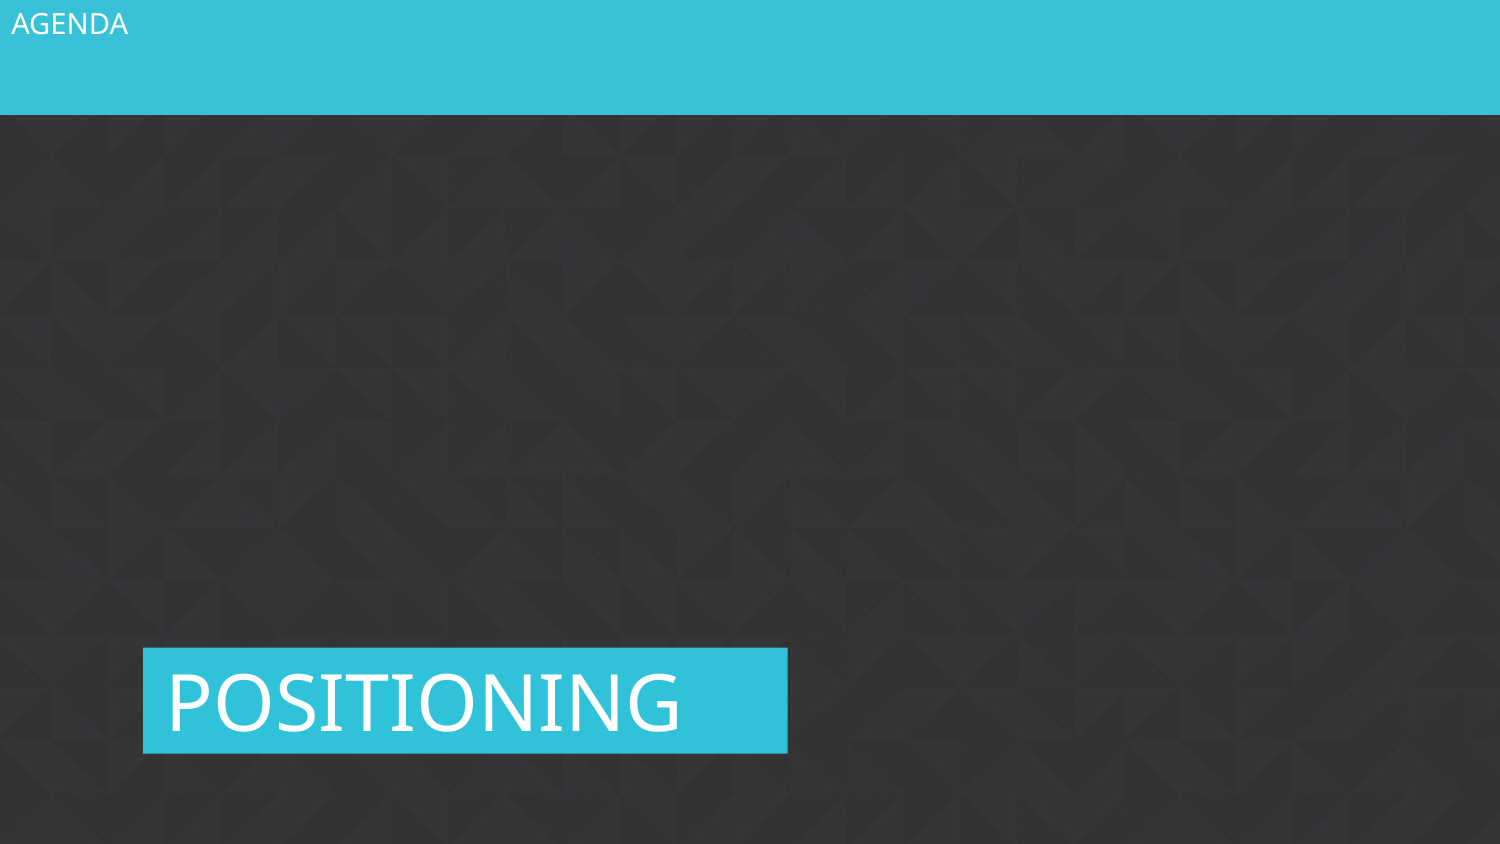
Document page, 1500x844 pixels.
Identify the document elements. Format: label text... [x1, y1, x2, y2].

list AGENDA [0, 0, 1500, 115]
picture [0, 115, 1500, 844]
list Positioning [143, 647, 788, 754]
